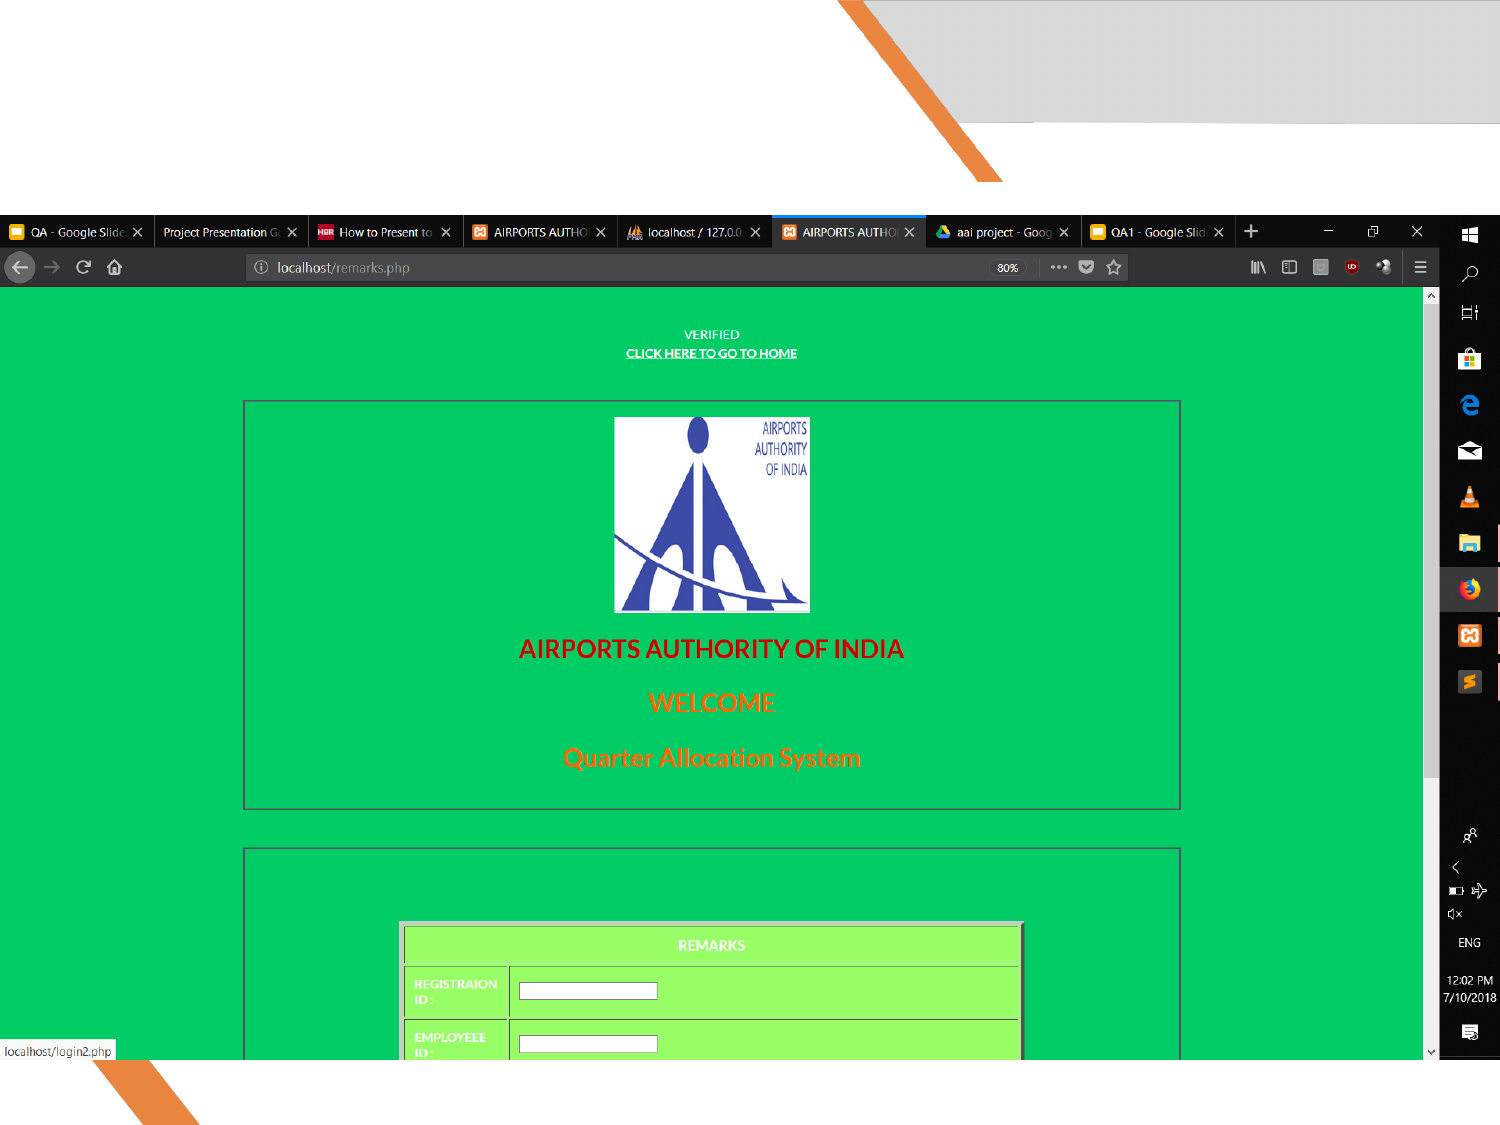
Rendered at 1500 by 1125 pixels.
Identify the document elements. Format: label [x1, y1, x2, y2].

picture [837, 0, 1500, 182]
picture [0, 215, 1500, 1125]
